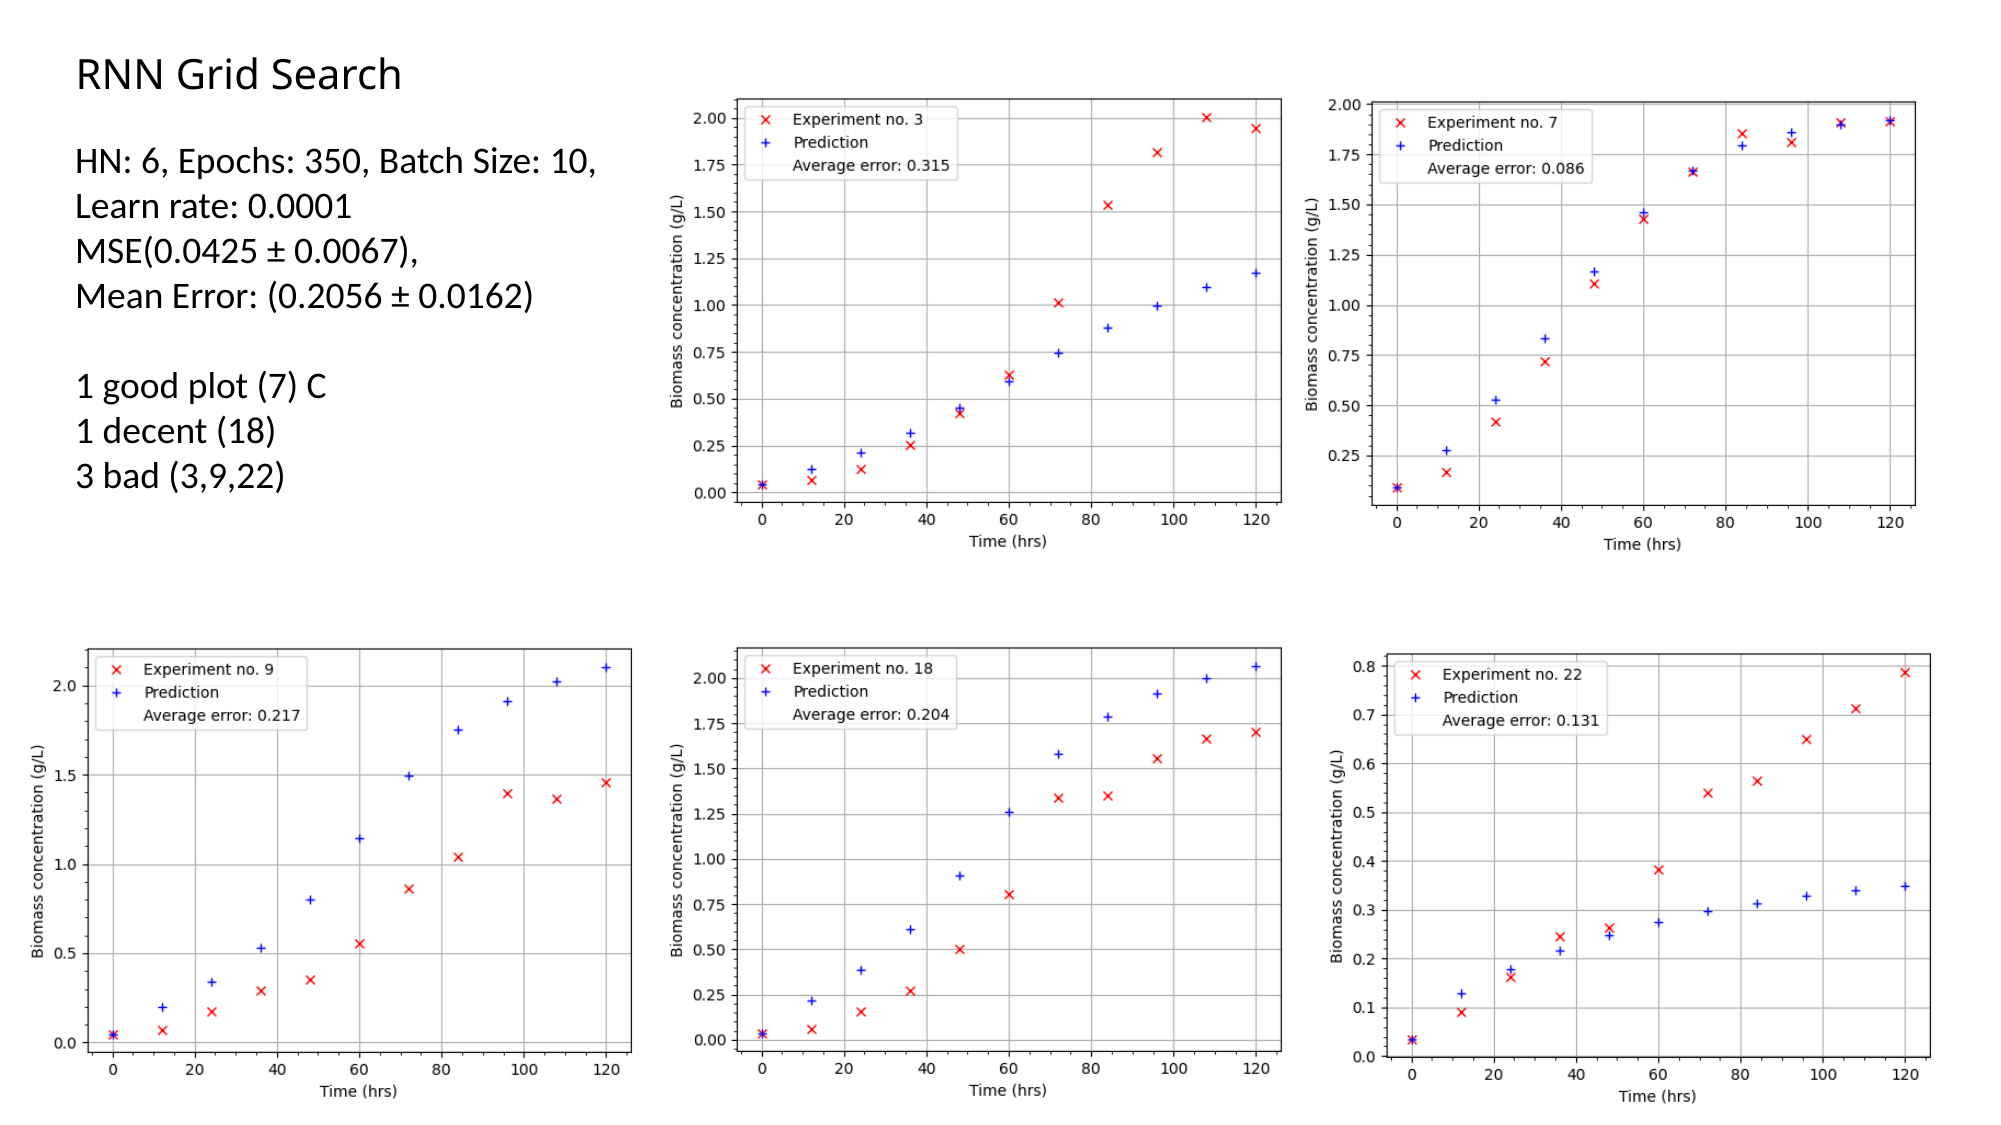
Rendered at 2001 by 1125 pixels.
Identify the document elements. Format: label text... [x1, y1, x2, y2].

title RNN Grid Search [60, 0, 1786, 128]
picture [649, 36, 1985, 563]
picture [0, 585, 2000, 1115]
text_box HN: 6, Epochs: 350, Batch Size: 10, Learn rate: 0.0001 MSE(0.0425 ± 0.0067), Mean Error: (0.2056 ± 0.0162) 1 good plot (7) C 1 decent (18) 3 bad (3,9,22) [60, 128, 649, 504]
